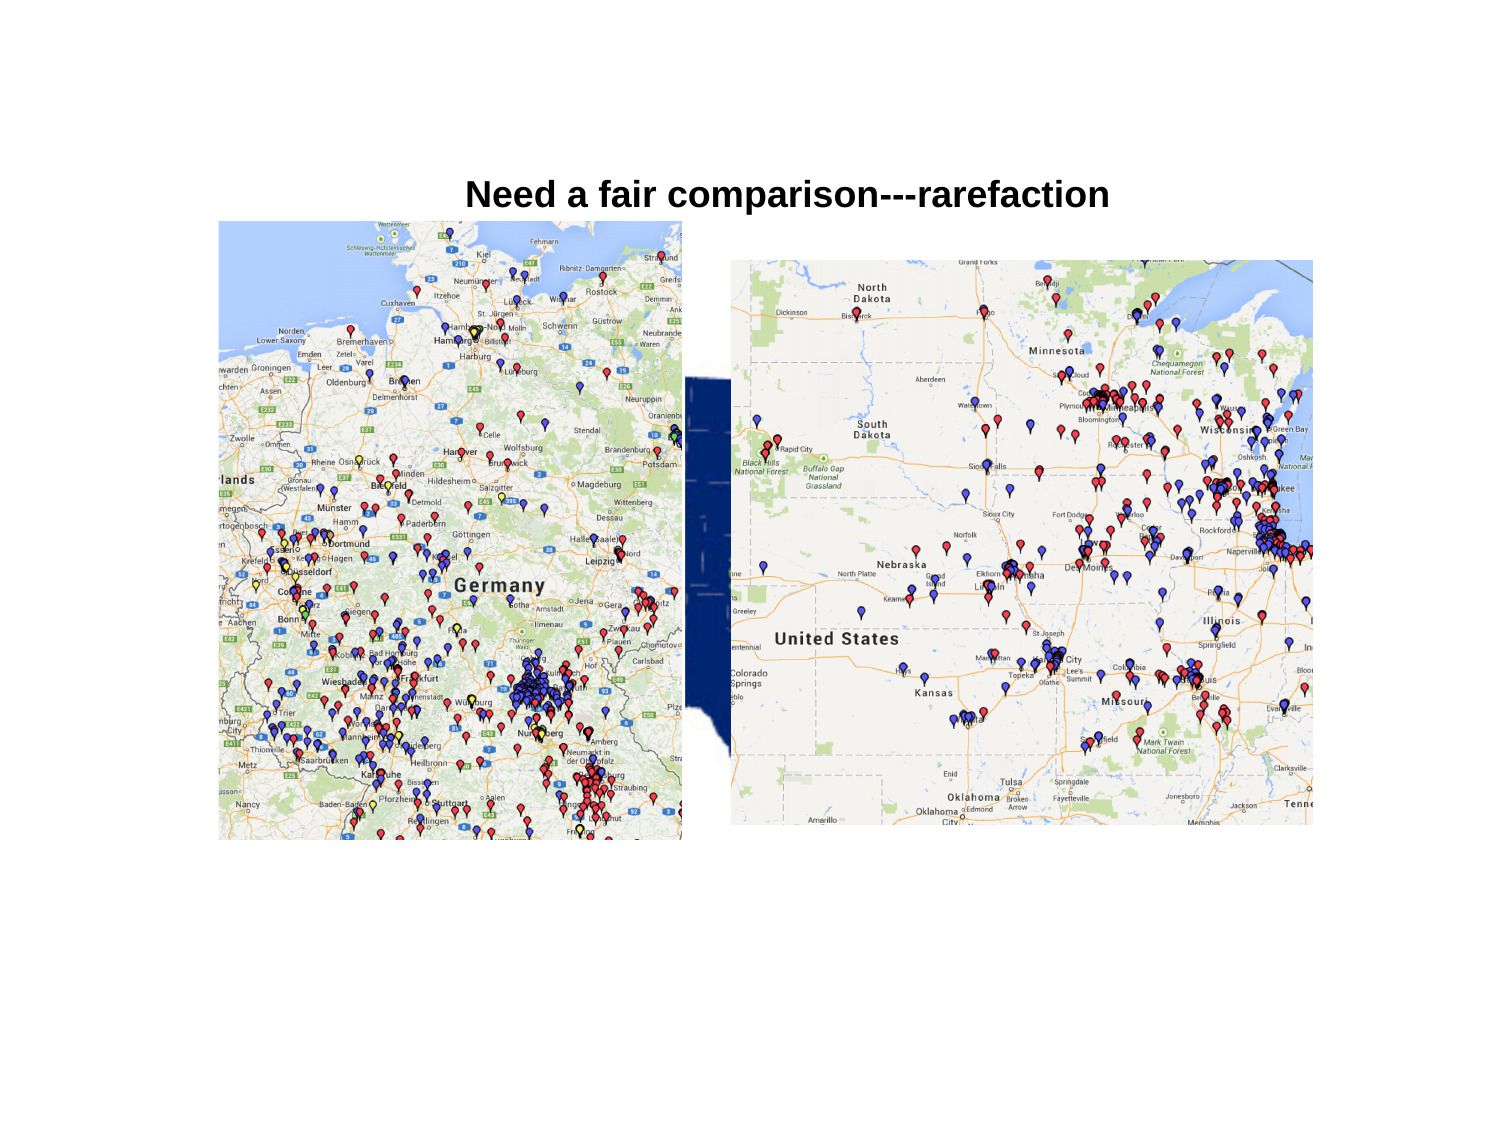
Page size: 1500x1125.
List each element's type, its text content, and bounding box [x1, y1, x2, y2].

text_box Need a fair comparison---rarefaction [450, 162, 1126, 223]
picture [218, 221, 1357, 842]
